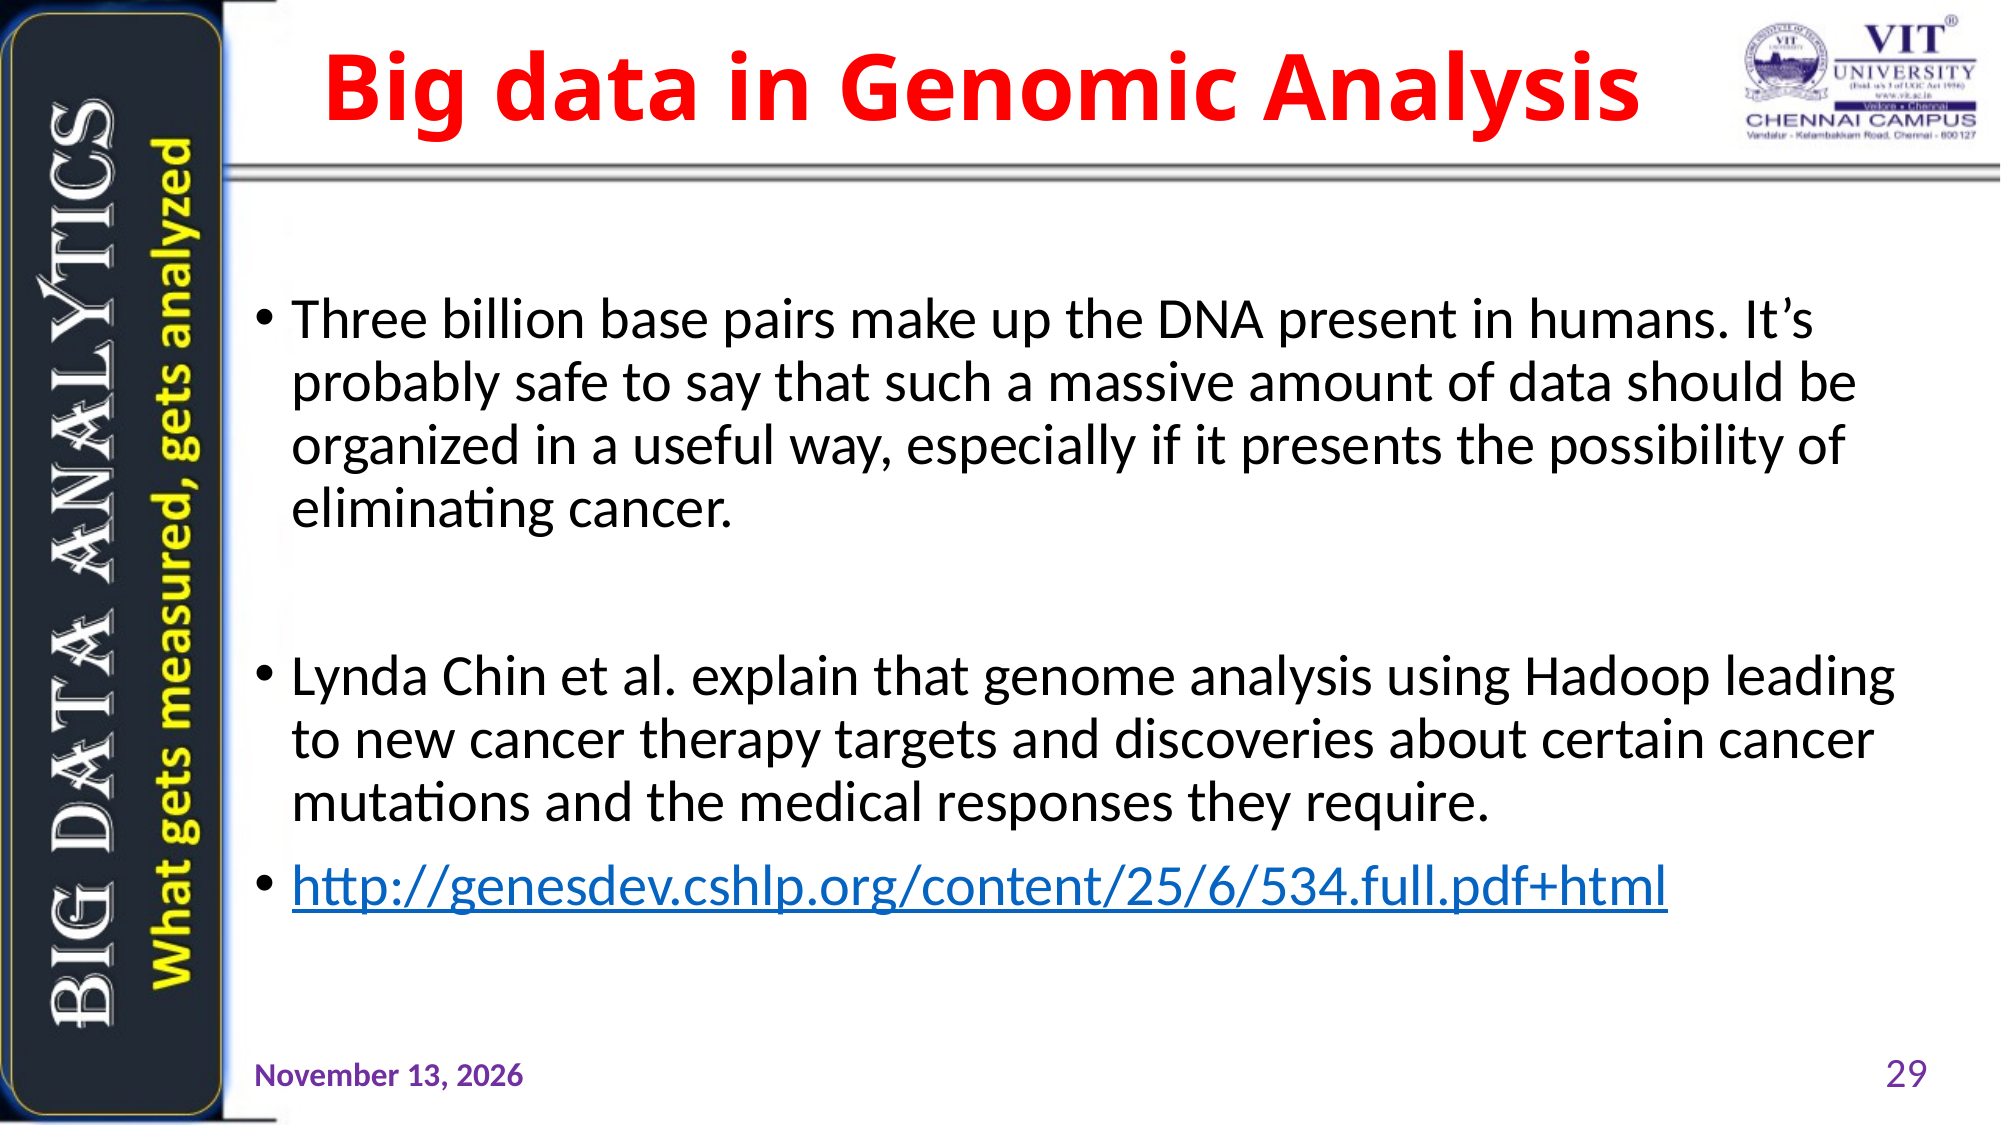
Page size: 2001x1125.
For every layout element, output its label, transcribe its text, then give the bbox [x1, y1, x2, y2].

list Three billion base pairs make up the DNA present in humans. It’s probably safe to say that such a massive amount of data should be organized in a useful way, especially if it presents the possibility of eliminating cancer. Lynda Chin et al. explain that genome analysis using Hadoop leading to new cancer therapy targets and discoveries about certain cancer mutations and the medical responses they require. http://genesdev.cshlp.org/content/25/6/534.full.pdf+html [239, 280, 1965, 1017]
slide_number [239, 1042, 588, 1103]
slide_number 29 [1778, 1040, 1943, 1103]
picture [0, 0, 2001, 1125]
title Big data in Genomic Analysis [239, 16, 1725, 167]
